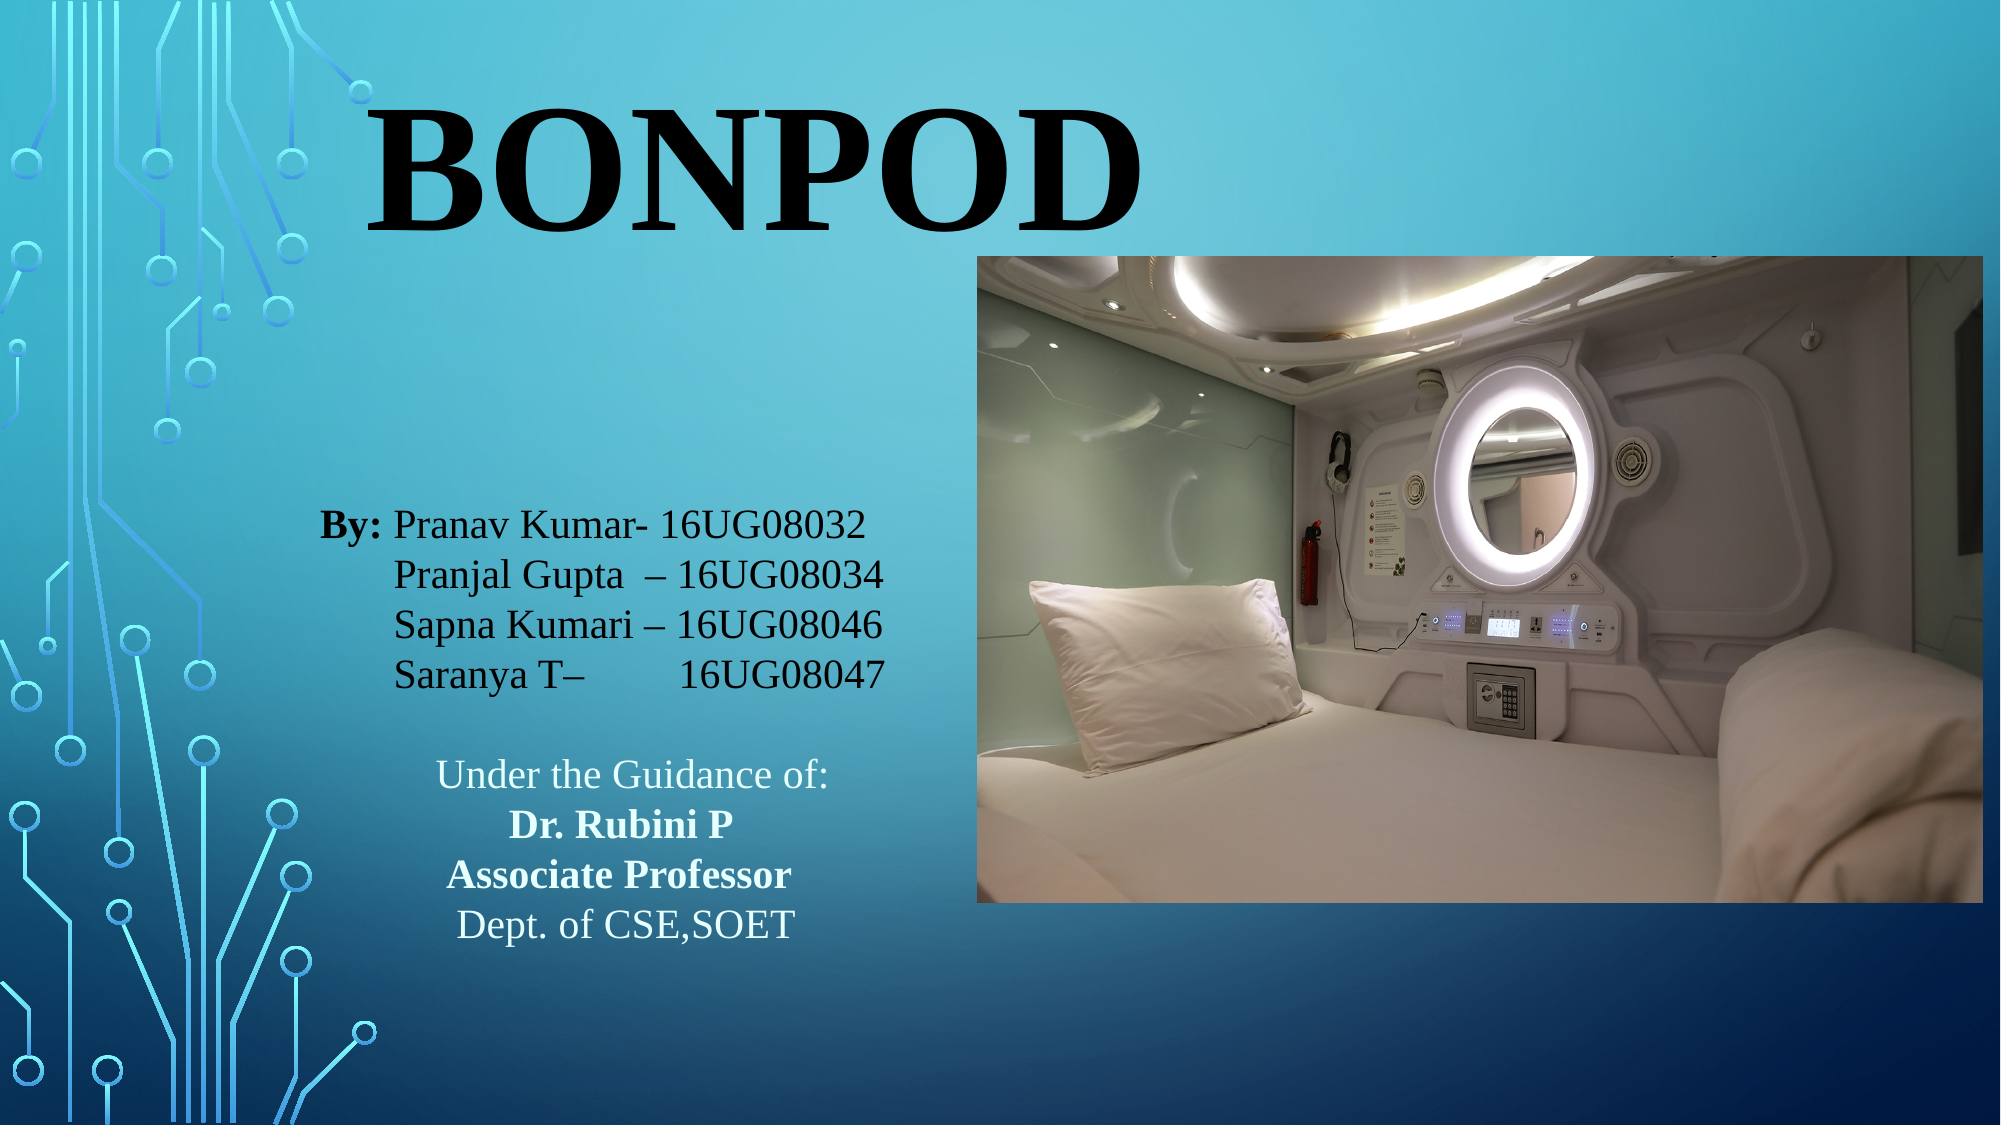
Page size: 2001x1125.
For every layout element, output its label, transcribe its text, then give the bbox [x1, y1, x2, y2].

text_box BONPOD [345, 27, 1590, 250]
text_box [247, 203, 1584, 345]
picture [976, 256, 1983, 904]
text_box By: Pranav Kumar- 16UG08032 Pranjal Gupta – 16UG08034 Sapna Kumari – 16UG08046 Saranya T– 16UG08047 Under the Guidance of: Dr. Rubini P Associate Professor Dept. of CSE,SOET [0, 476, 947, 968]
